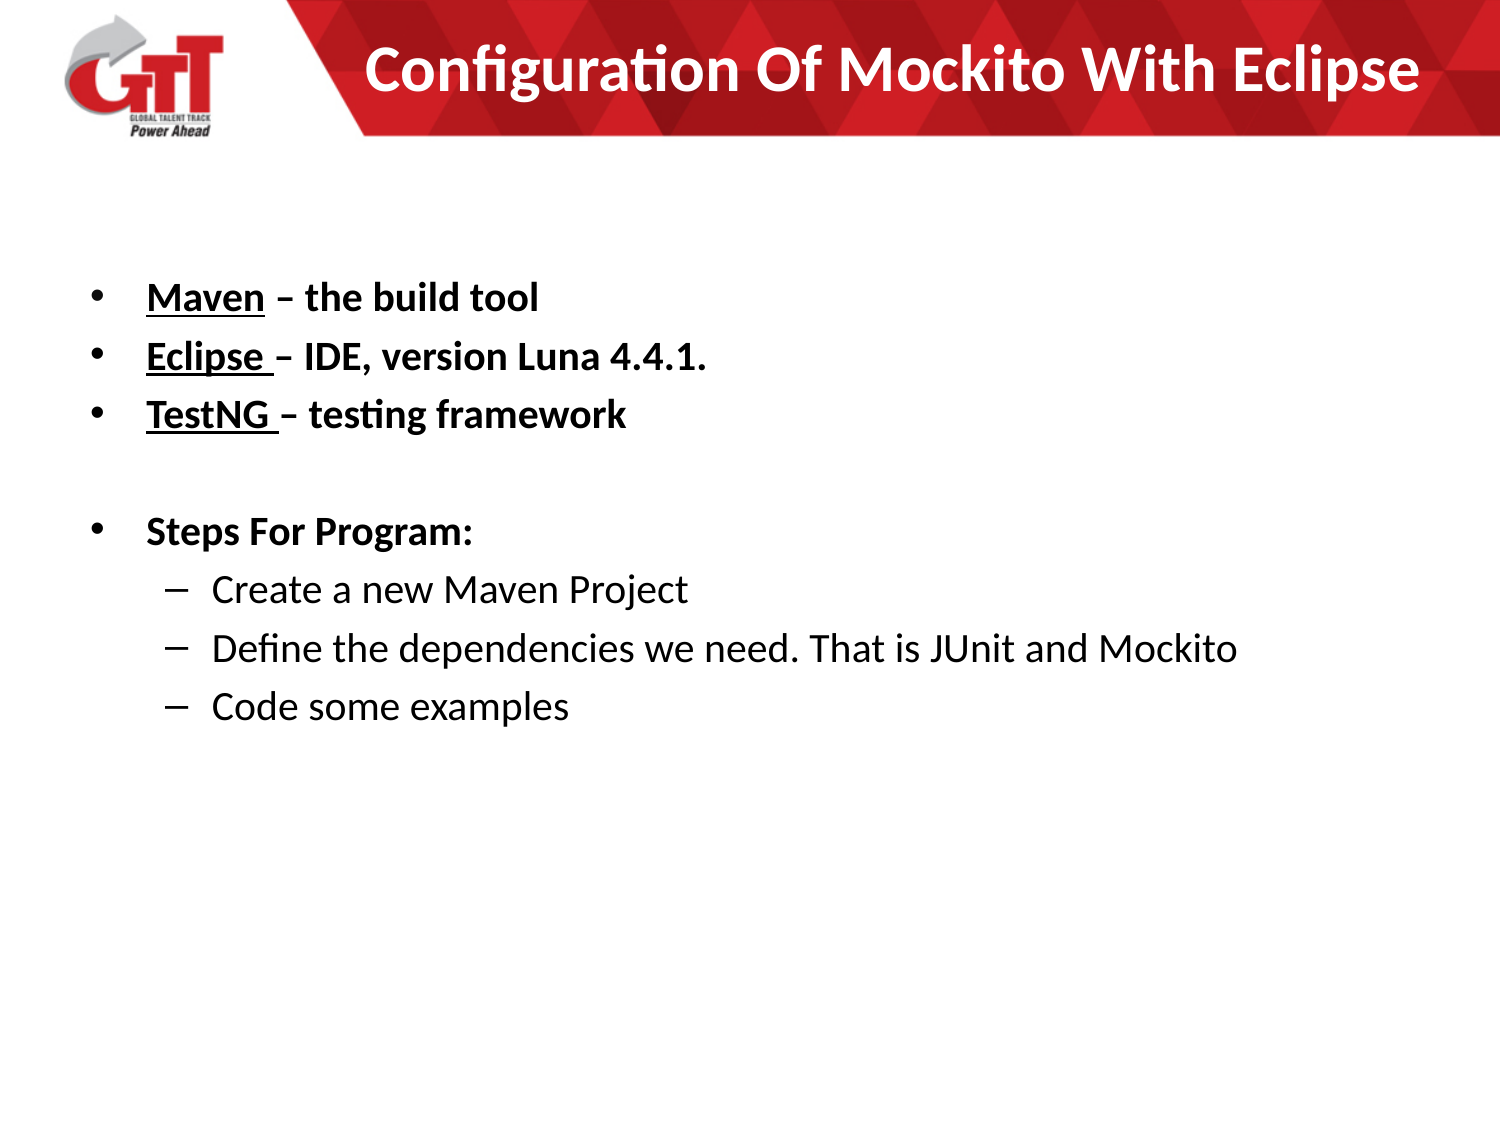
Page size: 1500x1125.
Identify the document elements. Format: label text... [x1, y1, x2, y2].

list Maven – the build tool Eclipse – IDE, version Luna 4.4.1. TestNG – testing framework Steps For Program: Create a new Maven Project Define the dependencies we need. That is JUnit and Mockito Code some examples [75, 262, 1425, 850]
title Configuration Of Mockito With Eclipse [324, 12, 1463, 118]
picture [0, 0, 1500, 1125]
